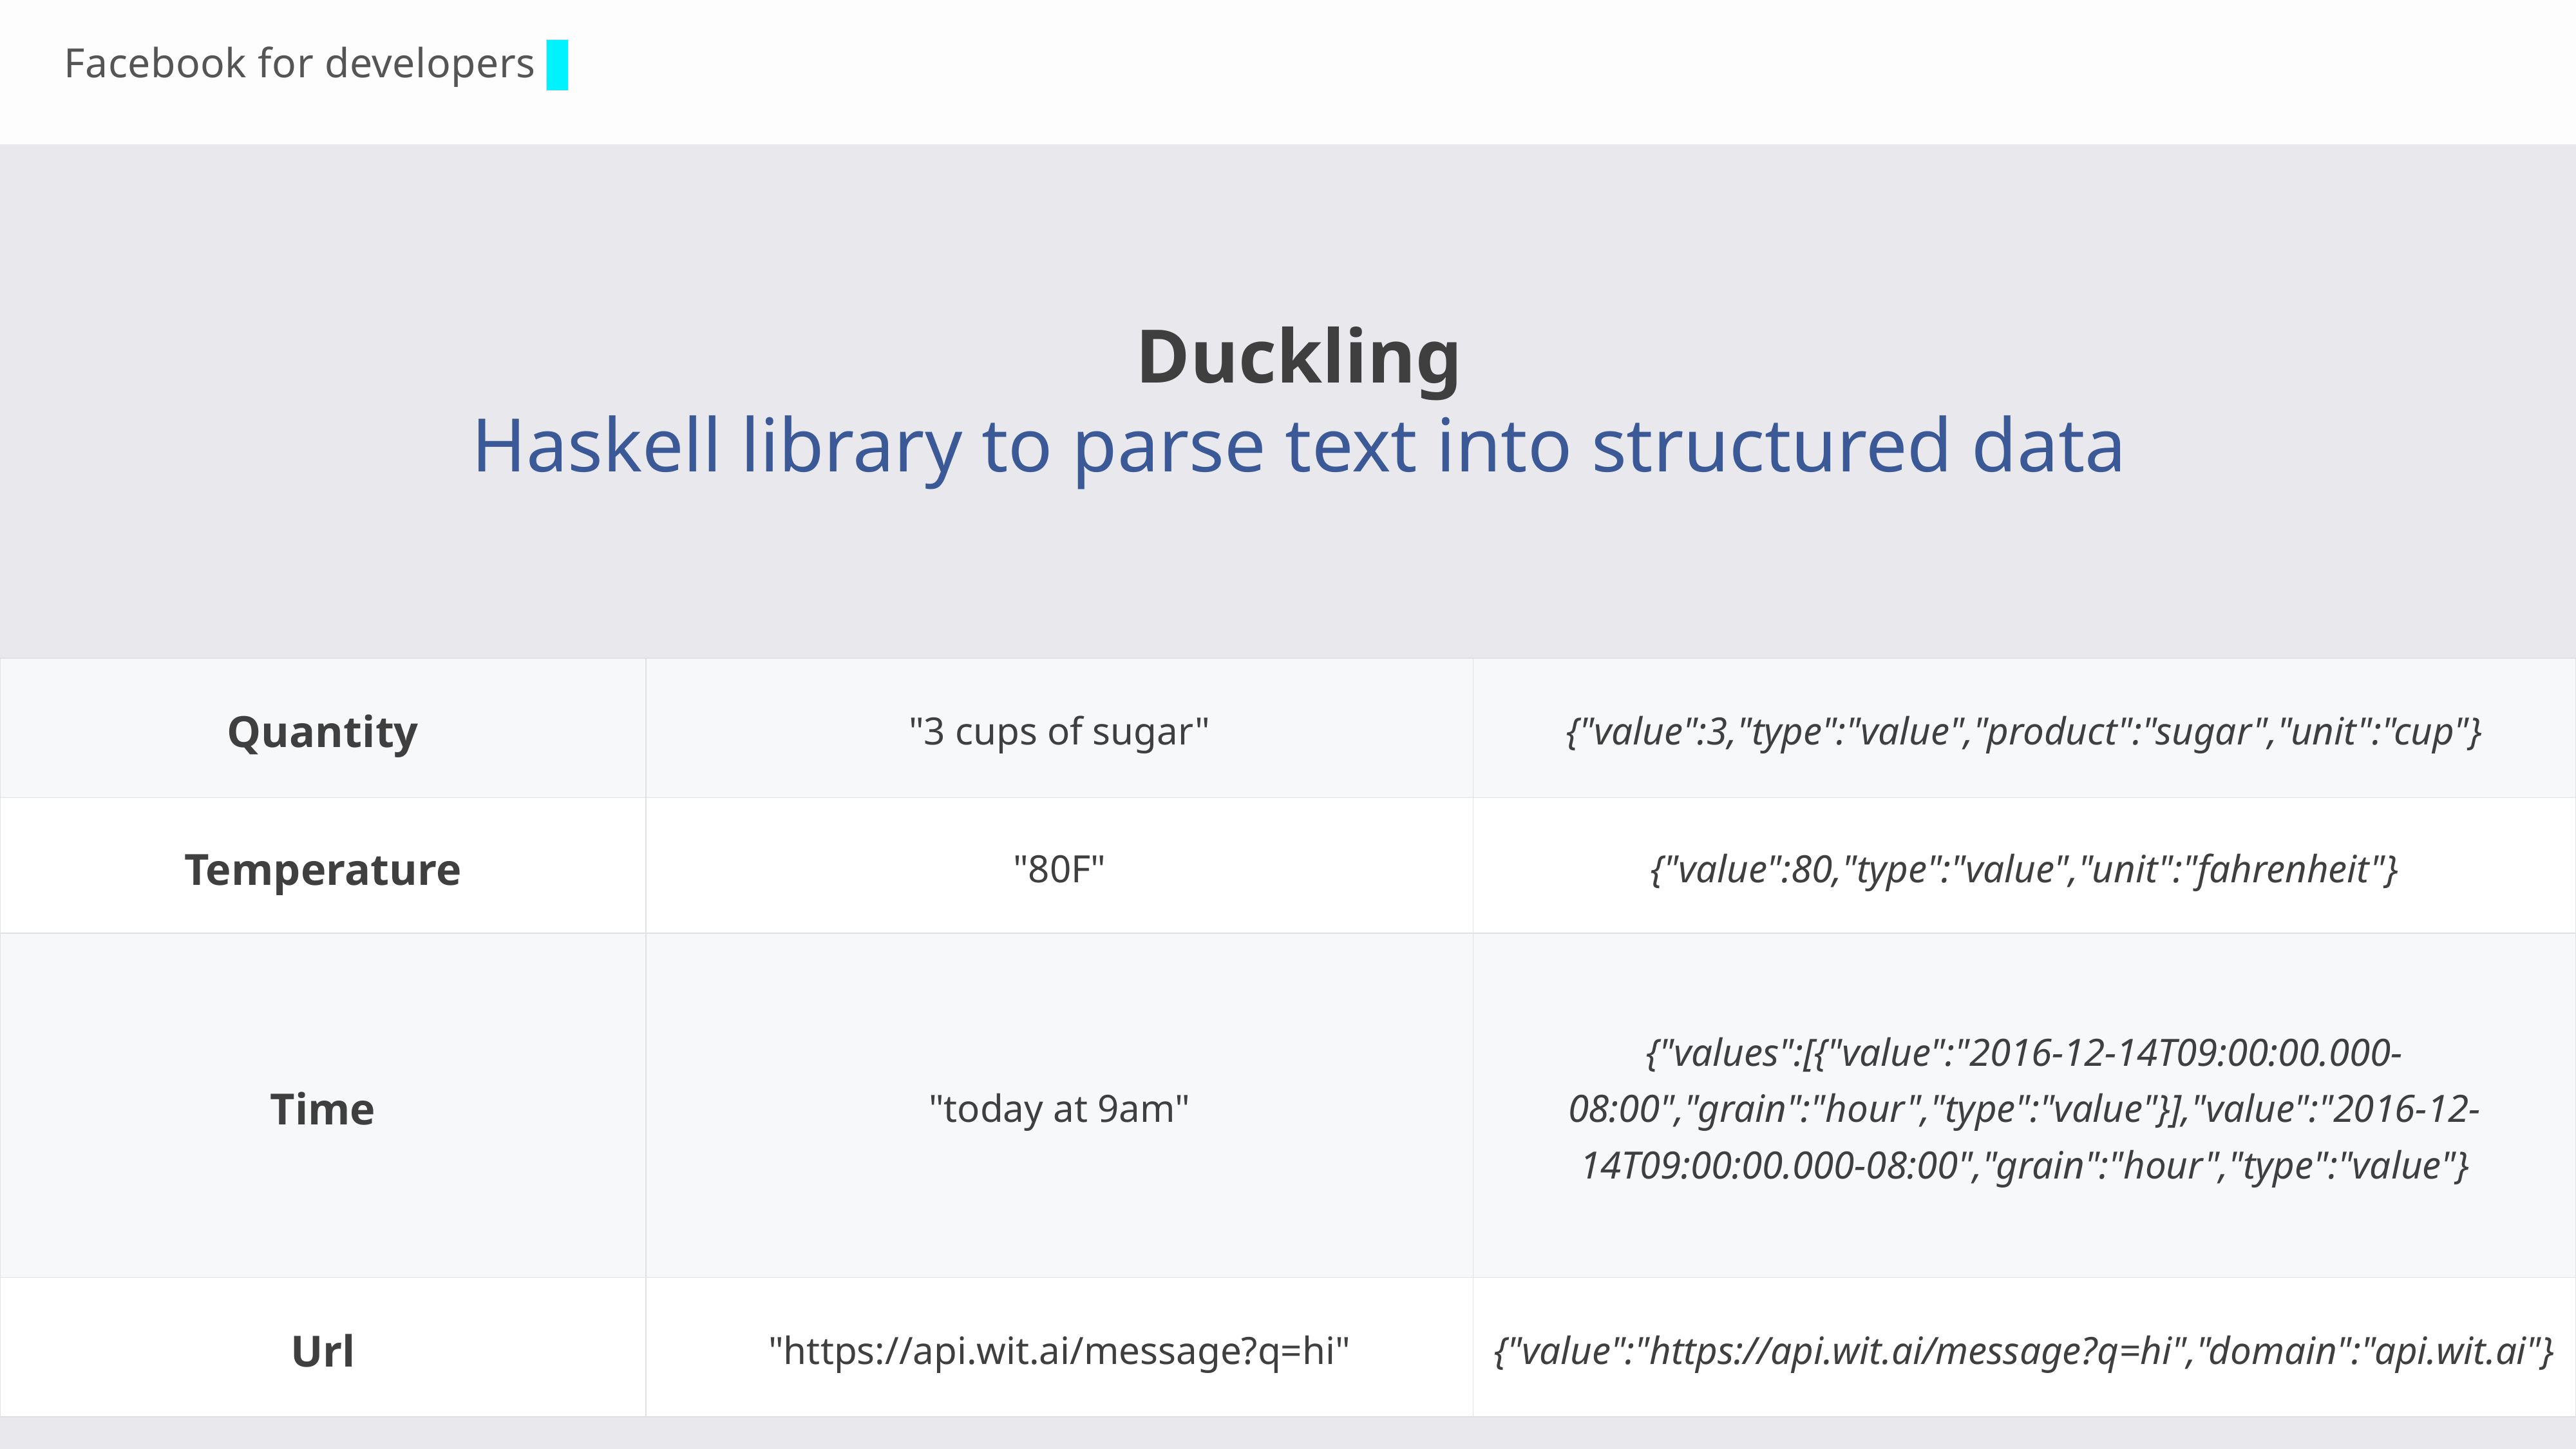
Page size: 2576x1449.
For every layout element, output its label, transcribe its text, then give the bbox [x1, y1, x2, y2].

text_box Duckling Haskell library to parse text into structured data [462, 304, 2137, 491]
table_cell "https://api.wit.ai/message?q=hi" [647, 1278, 1473, 1416]
table_cell {"values":[{"value":"2016-12-14T09:00:00.000-08:00","grain":"hour","type":"value"}],"value":"2016-12-14T09:00:00.000-08:00","grain":"hour","type":"value"} [1473, 934, 2575, 1277]
table_cell {"value":"https://api.wit.ai/message?q=hi","domain":"api.wit.ai"} [1473, 1278, 2575, 1416]
table_header {"value":3,"type":"value","product":"sugar","unit":"cup"} [1473, 659, 2575, 797]
text_box Facebook for developers [54, 32, 546, 90]
table_cell Url [1, 1278, 645, 1416]
table_header Quantity [1, 659, 645, 797]
table_cell "80F" [647, 798, 1473, 933]
table_cell "today at 9am" [647, 934, 1473, 1277]
text_box [546, 39, 569, 91]
table_cell Time [1, 934, 645, 1277]
table_header "3 cups of sugar" [647, 659, 1473, 797]
table_cell {"value":80,"type":"value","unit":"fahrenheit"} [1473, 798, 2575, 933]
table_cell Temperature [1, 798, 645, 933]
